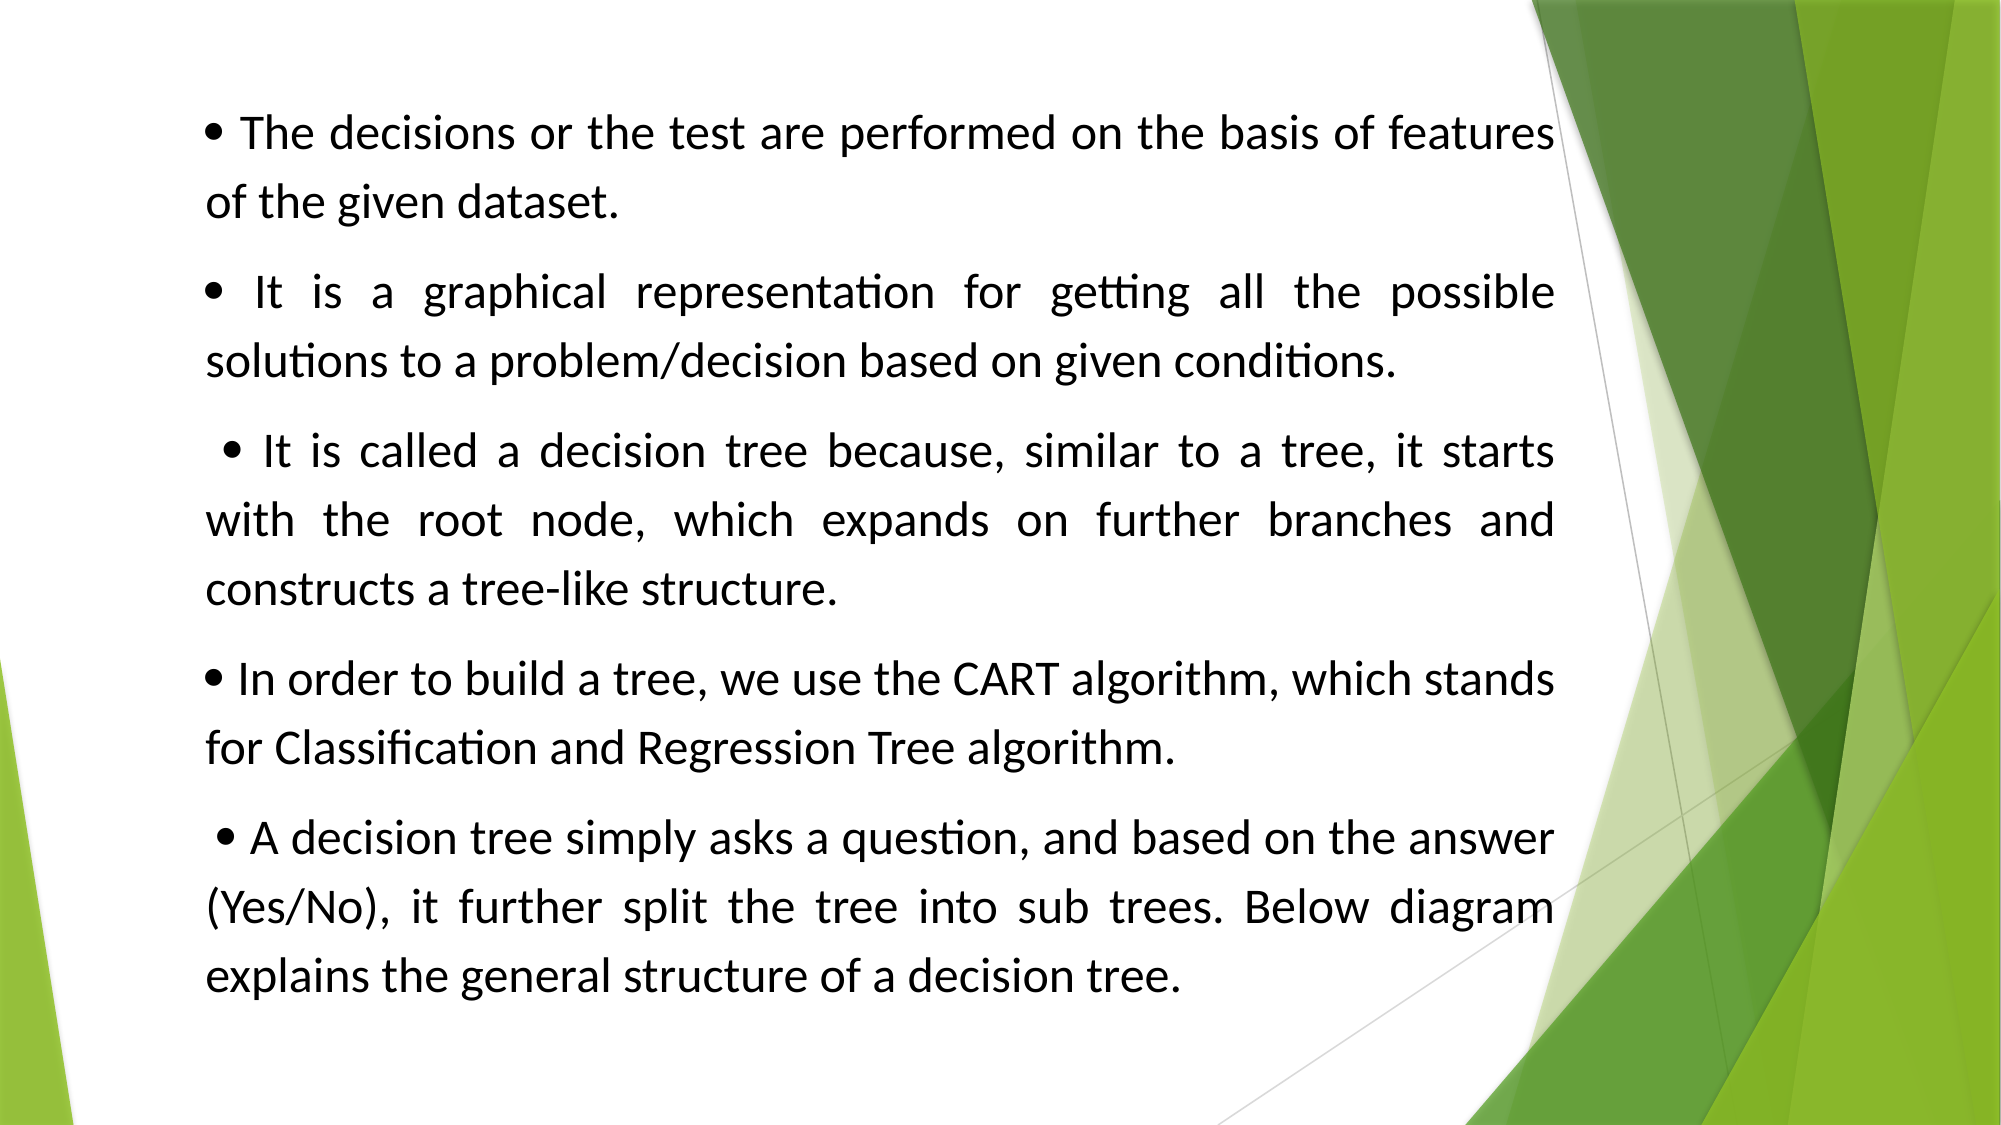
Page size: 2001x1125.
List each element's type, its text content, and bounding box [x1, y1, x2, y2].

text_box  The decisions or the test are performed on the basis of features of the given dataset.  It is a graphical representation for getting all the possible solutions to a problem/decision based on given conditions.  It is called a decision tree because, similar to a tree, it starts with the root node, which expands on further branches and constructs a tree-like structure.  In order to build a tree, we use the CART algorithm, which stands for Classification and Regression Tree algorithm.  A decision tree simply asks a question, and based on the answer (Yes/No), it further split the tree into sub trees. Below diagram explains the general structure of a decision tree. [153, 83, 1571, 1076]
